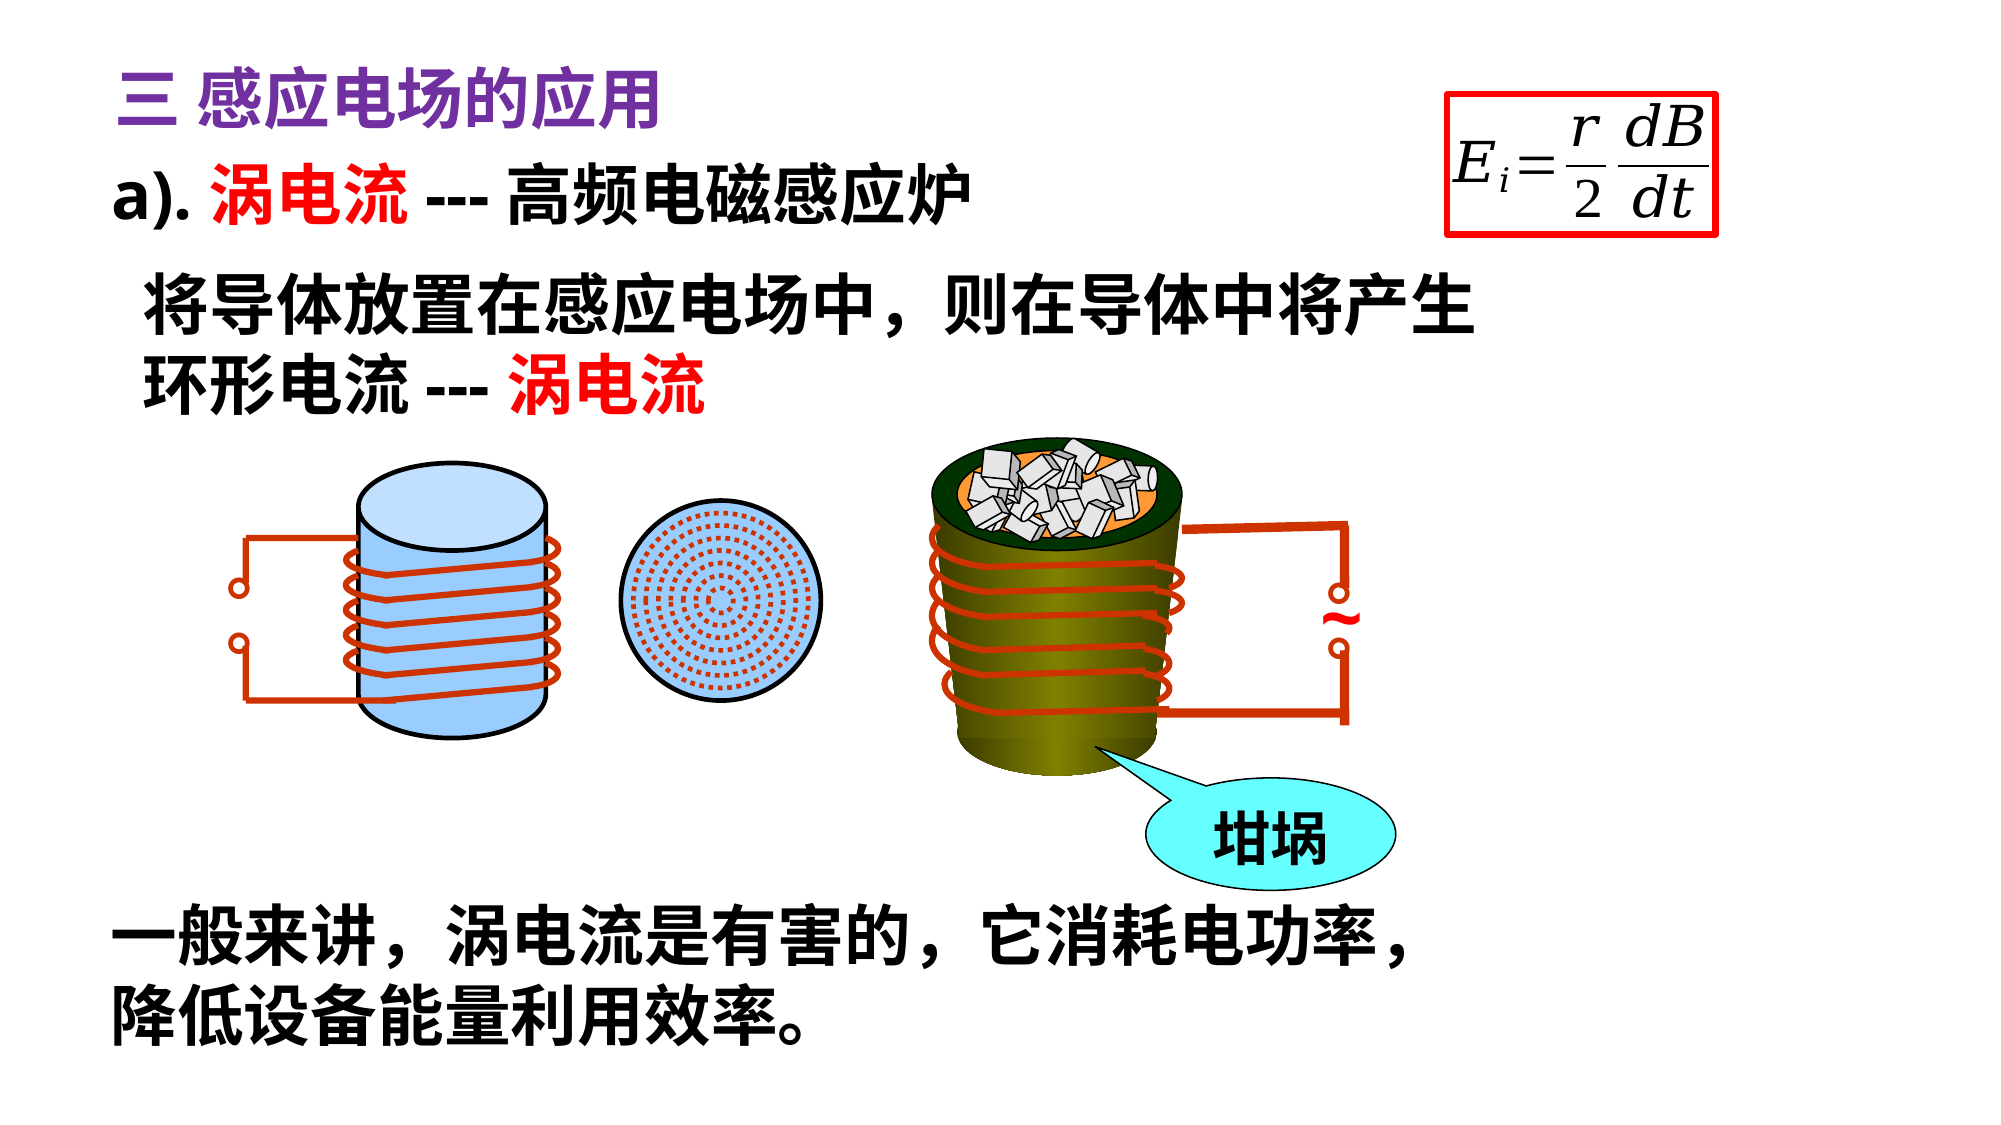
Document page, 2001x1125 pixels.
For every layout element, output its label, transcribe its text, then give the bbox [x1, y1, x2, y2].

text_box 一般来讲，涡电流是有害的，它消耗电功率， 降低设备能量利用效率。 [95, 886, 1461, 1061]
text_box 坩埚 [1136, 776, 1396, 886]
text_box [931, 437, 1409, 776]
text_box a).涡电流---高频电磁感应炉 [96, 145, 988, 240]
text_box 三 感应电场的应用 [99, 49, 679, 144]
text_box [620, 500, 821, 701]
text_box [210, 463, 559, 739]
